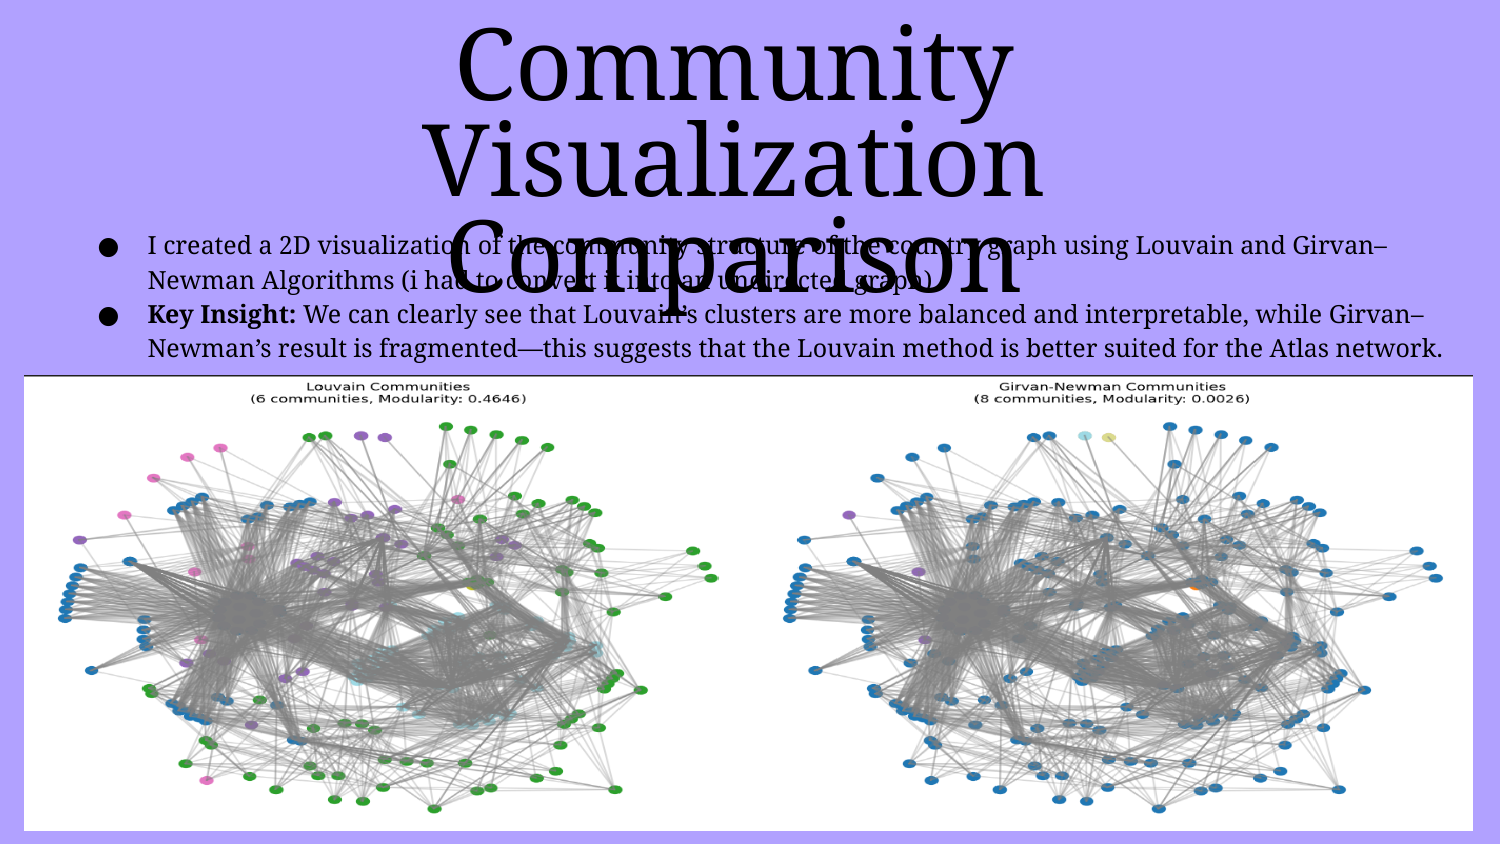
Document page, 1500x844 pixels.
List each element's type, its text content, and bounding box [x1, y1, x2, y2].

title Community Visualization Comparison [139, 8, 1330, 210]
picture [24, 375, 1473, 832]
text_box I created a 2D visualization of the community structure of the country graph using Louvain and Girvan–Newman Algorithms (i had to convert it into an undirected graph) Key Insight: We can clearly see that Louvain’s clusters are more balanced and interpretable, while Girvan–Newman’s result is fragmented—this suggests that the Louvain method is better suited for the Atlas network. [57, 210, 1463, 373]
